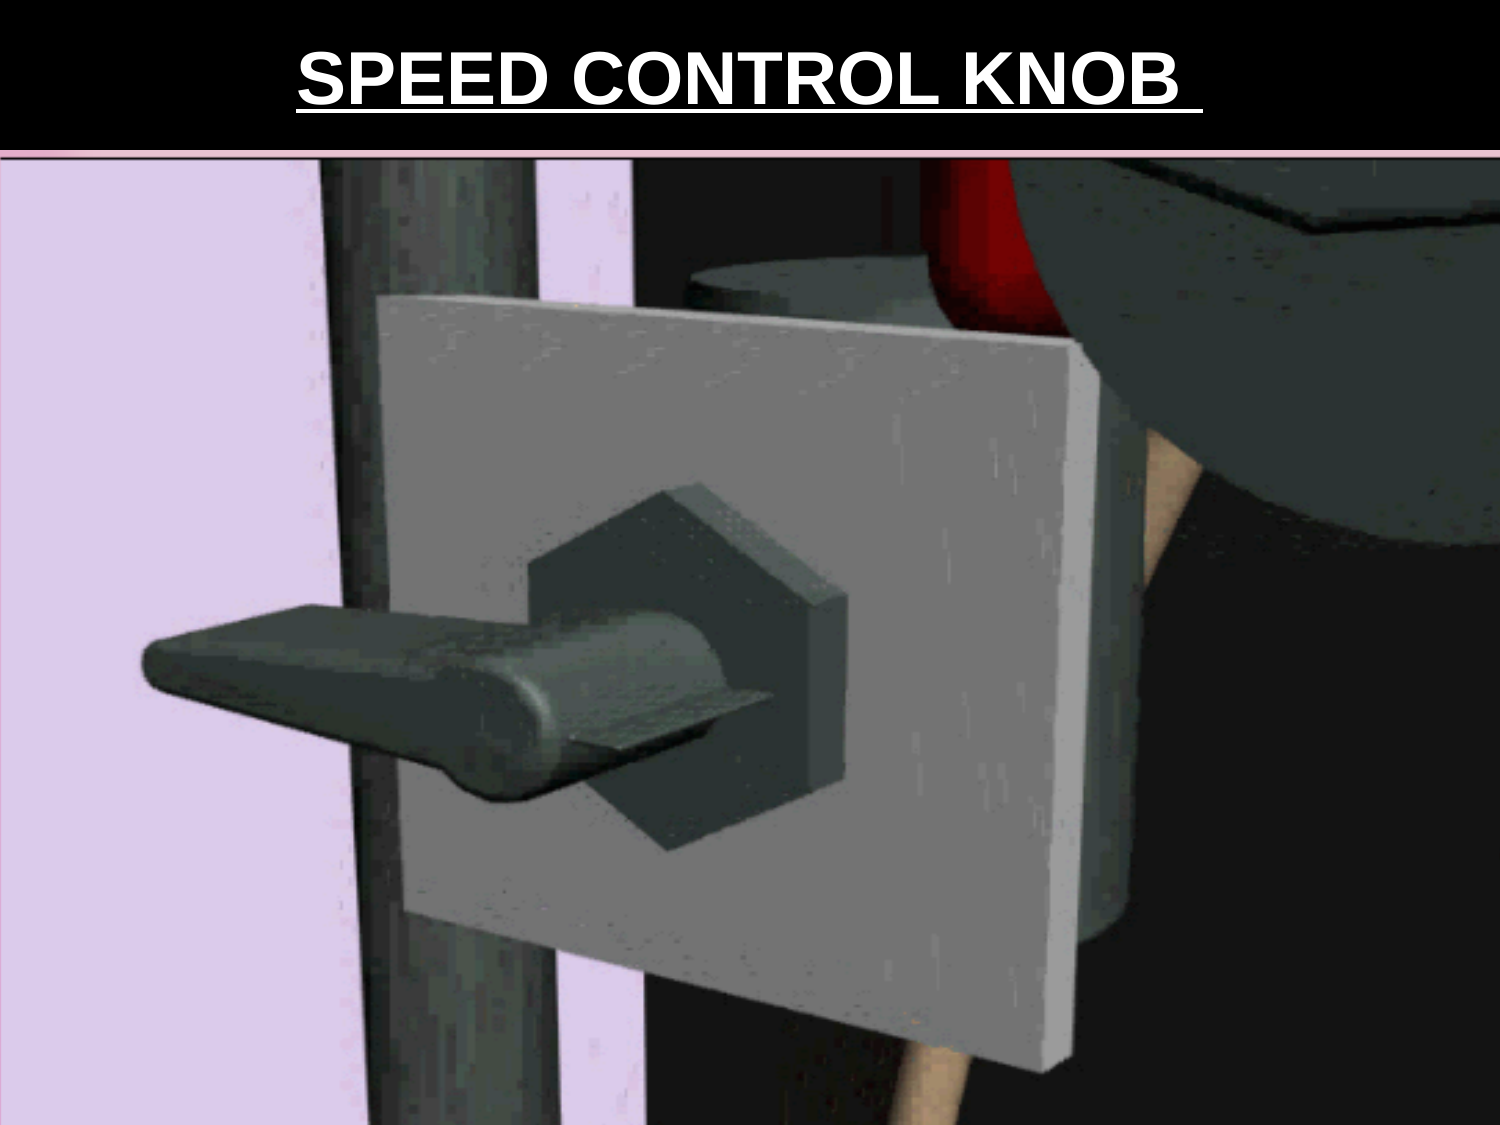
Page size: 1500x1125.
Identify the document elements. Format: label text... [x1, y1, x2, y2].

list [0, 149, 1500, 1125]
title SPEED CONTROL KNOB [0, 0, 1500, 149]
